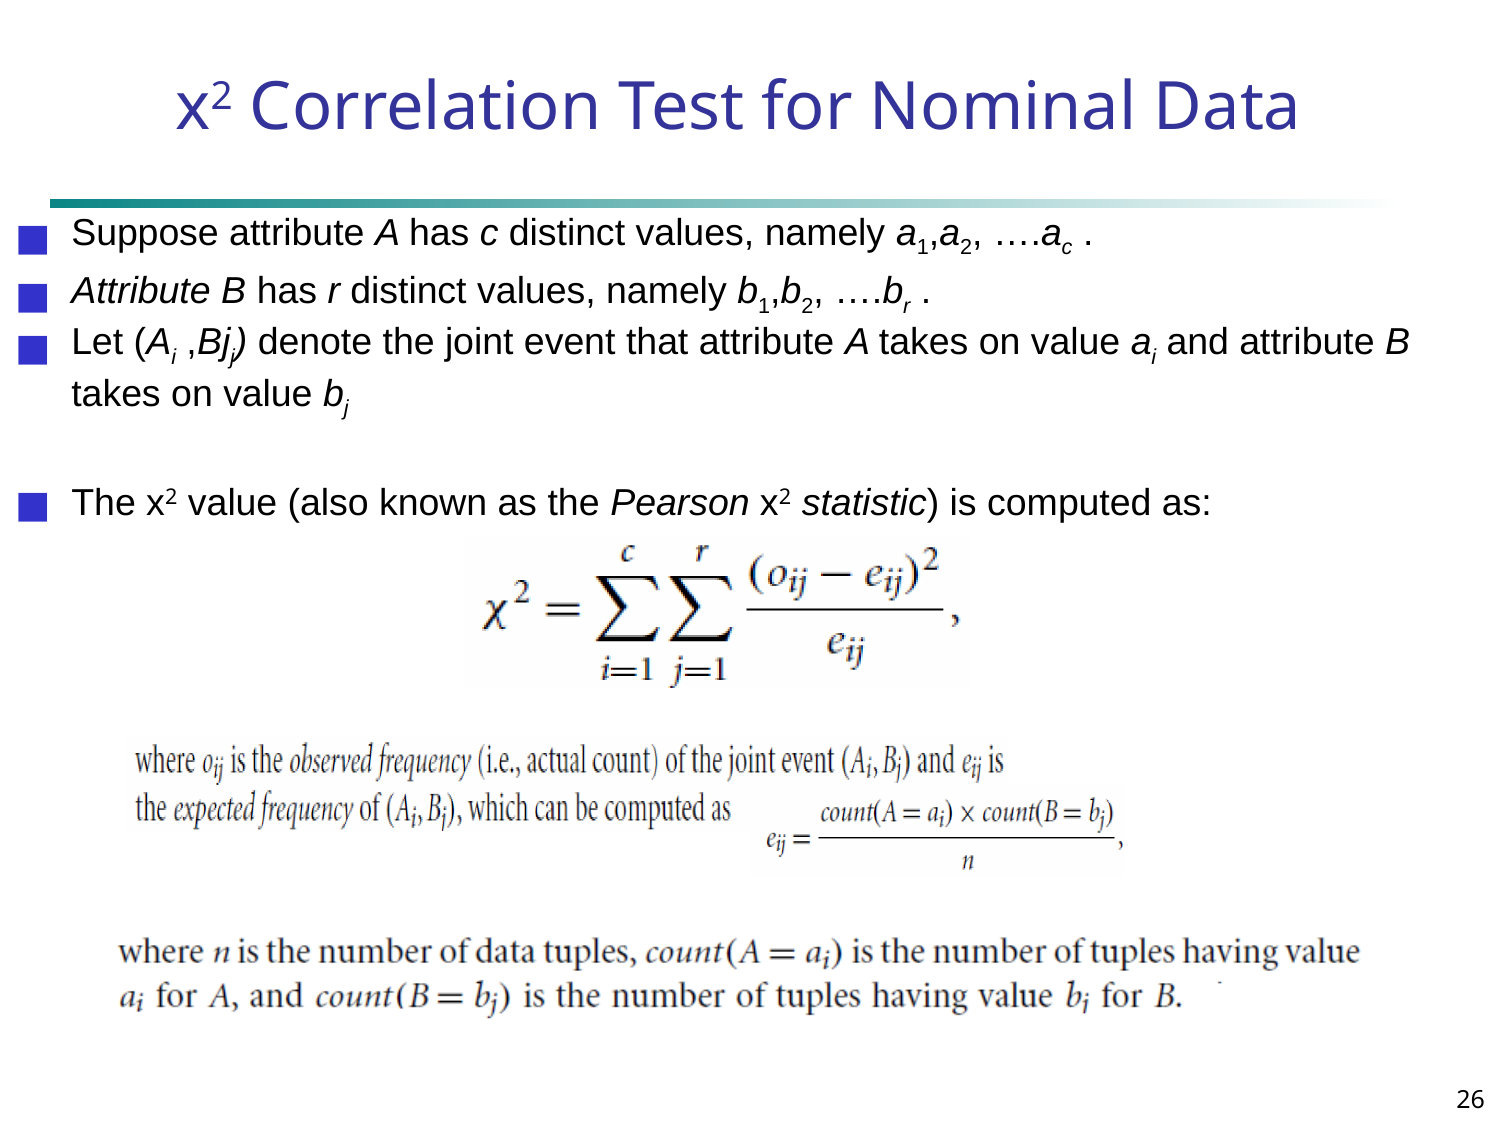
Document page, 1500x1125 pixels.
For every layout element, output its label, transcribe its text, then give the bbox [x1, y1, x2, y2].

picture [465, 537, 973, 688]
title x2 Correlation Test for Nominal Data [99, 50, 1379, 150]
picture [124, 735, 1124, 878]
picture [113, 932, 1371, 1031]
text_box ‹#› [1187, 1062, 1500, 1125]
list Suppose attribute A has c distinct values, namely a1,a2, ….ac . Attribute B has r distinct values, namely b1,b2, ….br . Let (Ai ,Bjj) denote the joint event that attribute A takes on value ai and attribute B takes on value bj The x2 value (also known as the Pearson x2 statistic) is computed as: [0, 200, 1500, 1038]
